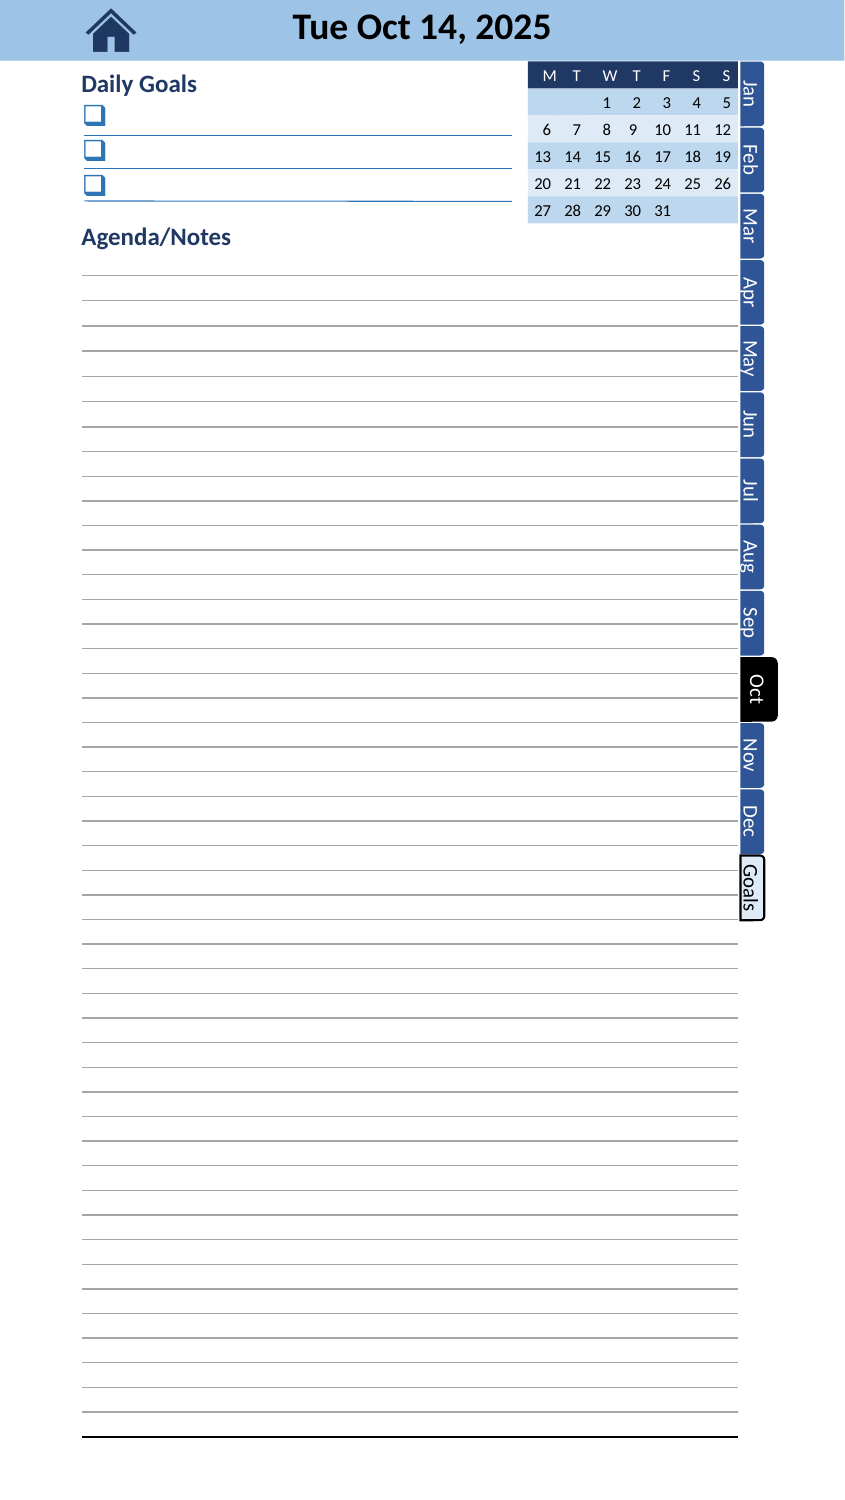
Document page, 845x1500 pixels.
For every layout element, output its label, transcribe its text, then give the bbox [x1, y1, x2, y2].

picture [82, 1, 140, 59]
list Tue Oct 14, 2025 [190, 0, 655, 61]
